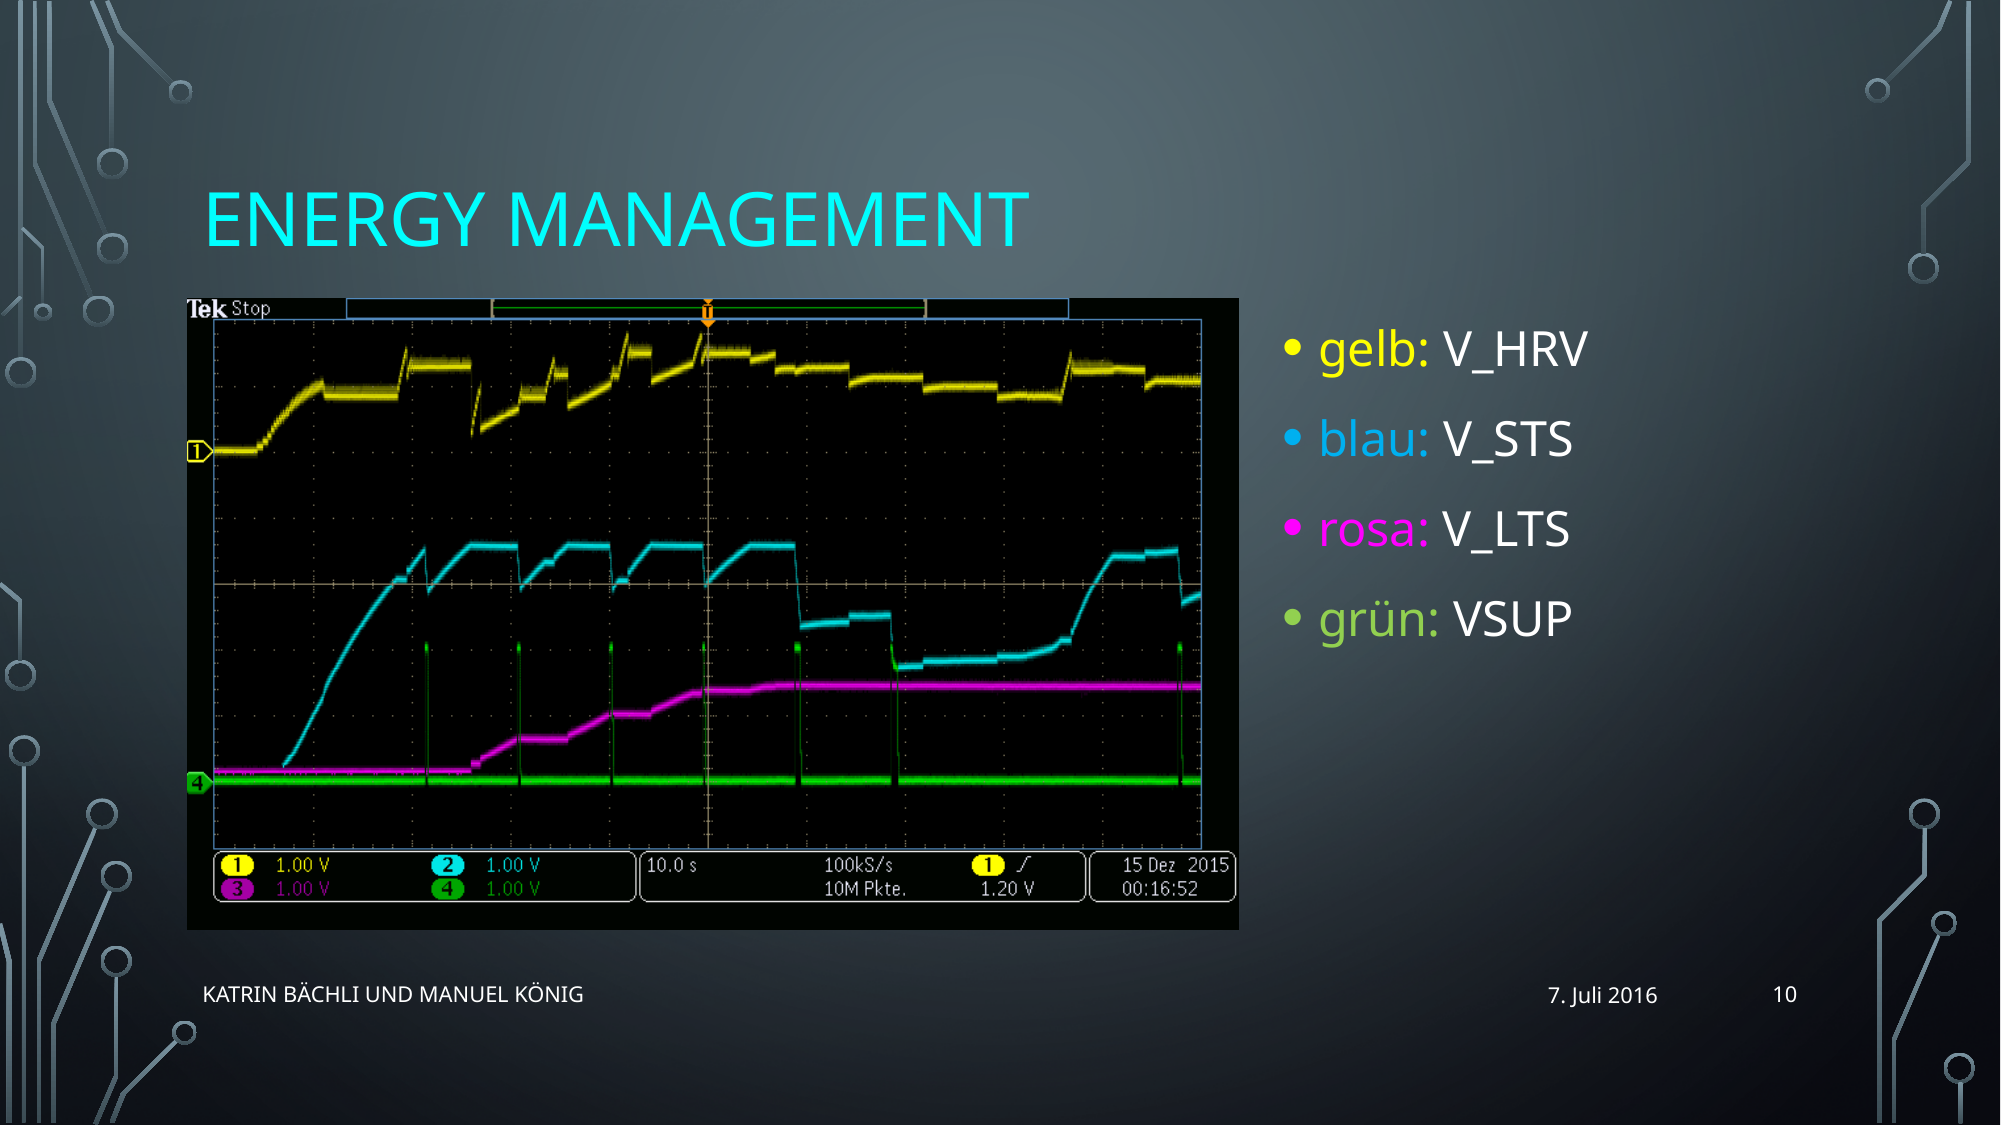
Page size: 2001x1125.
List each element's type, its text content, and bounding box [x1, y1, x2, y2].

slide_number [1223, 965, 1674, 1025]
footer Katrin Bächli und Manuel König [187, 965, 1211, 1025]
slide_number 10 [1685, 965, 1813, 1025]
text_box gelb: V_HRV blau: V_STS rosa: V_LTS grün: VSUP [1267, 298, 1610, 716]
title Energy Management [187, 101, 1813, 344]
picture [186, 298, 1239, 930]
